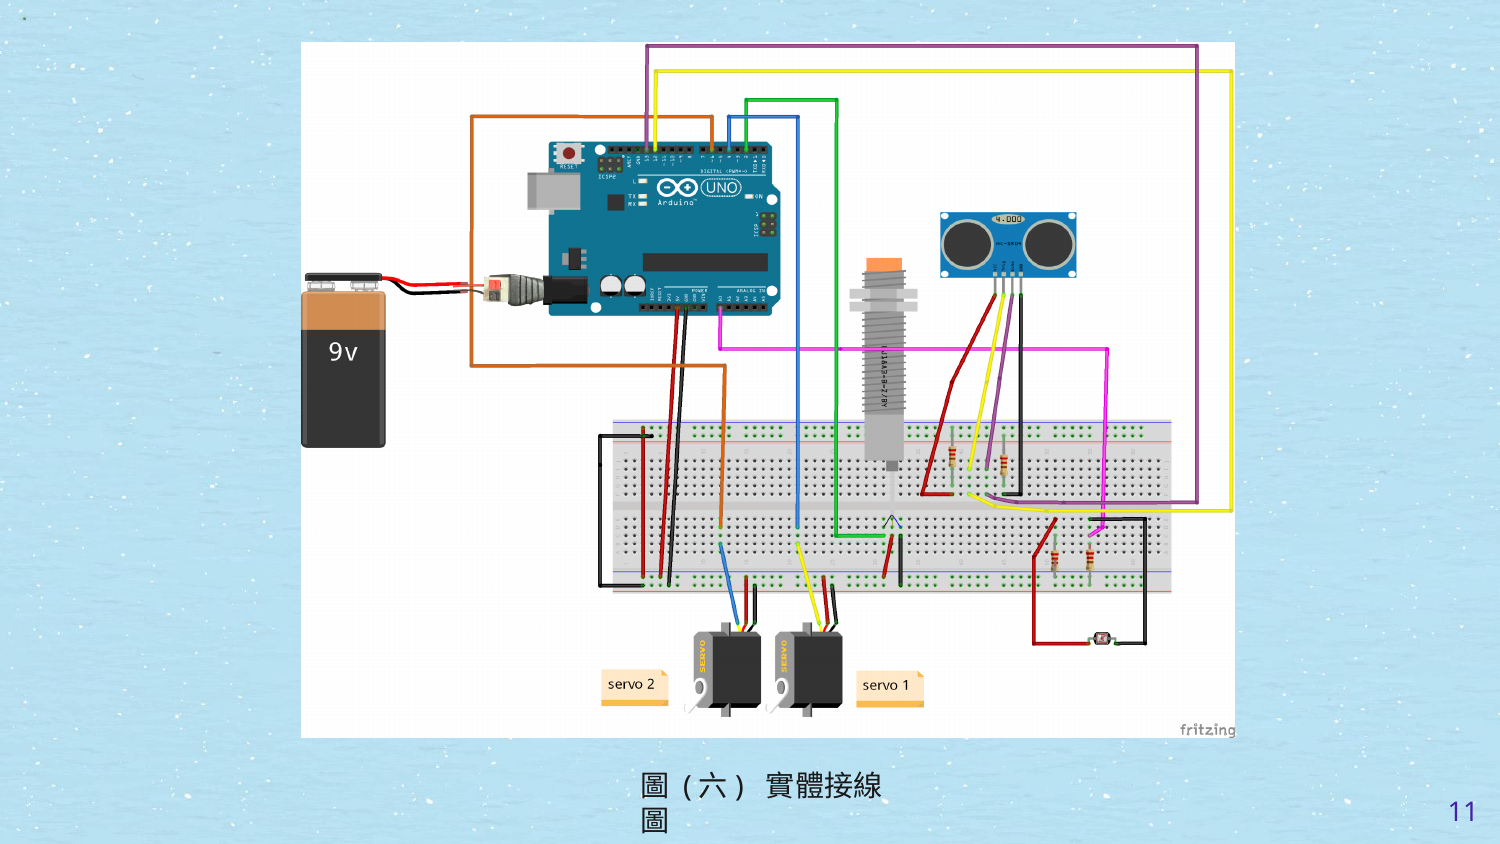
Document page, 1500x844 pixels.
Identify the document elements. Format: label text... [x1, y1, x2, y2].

text_box 圖 (六) 實體接線圖 [625, 751, 911, 844]
picture [0, 0, 1500, 844]
slide_number 11 [1403, 779, 1494, 844]
